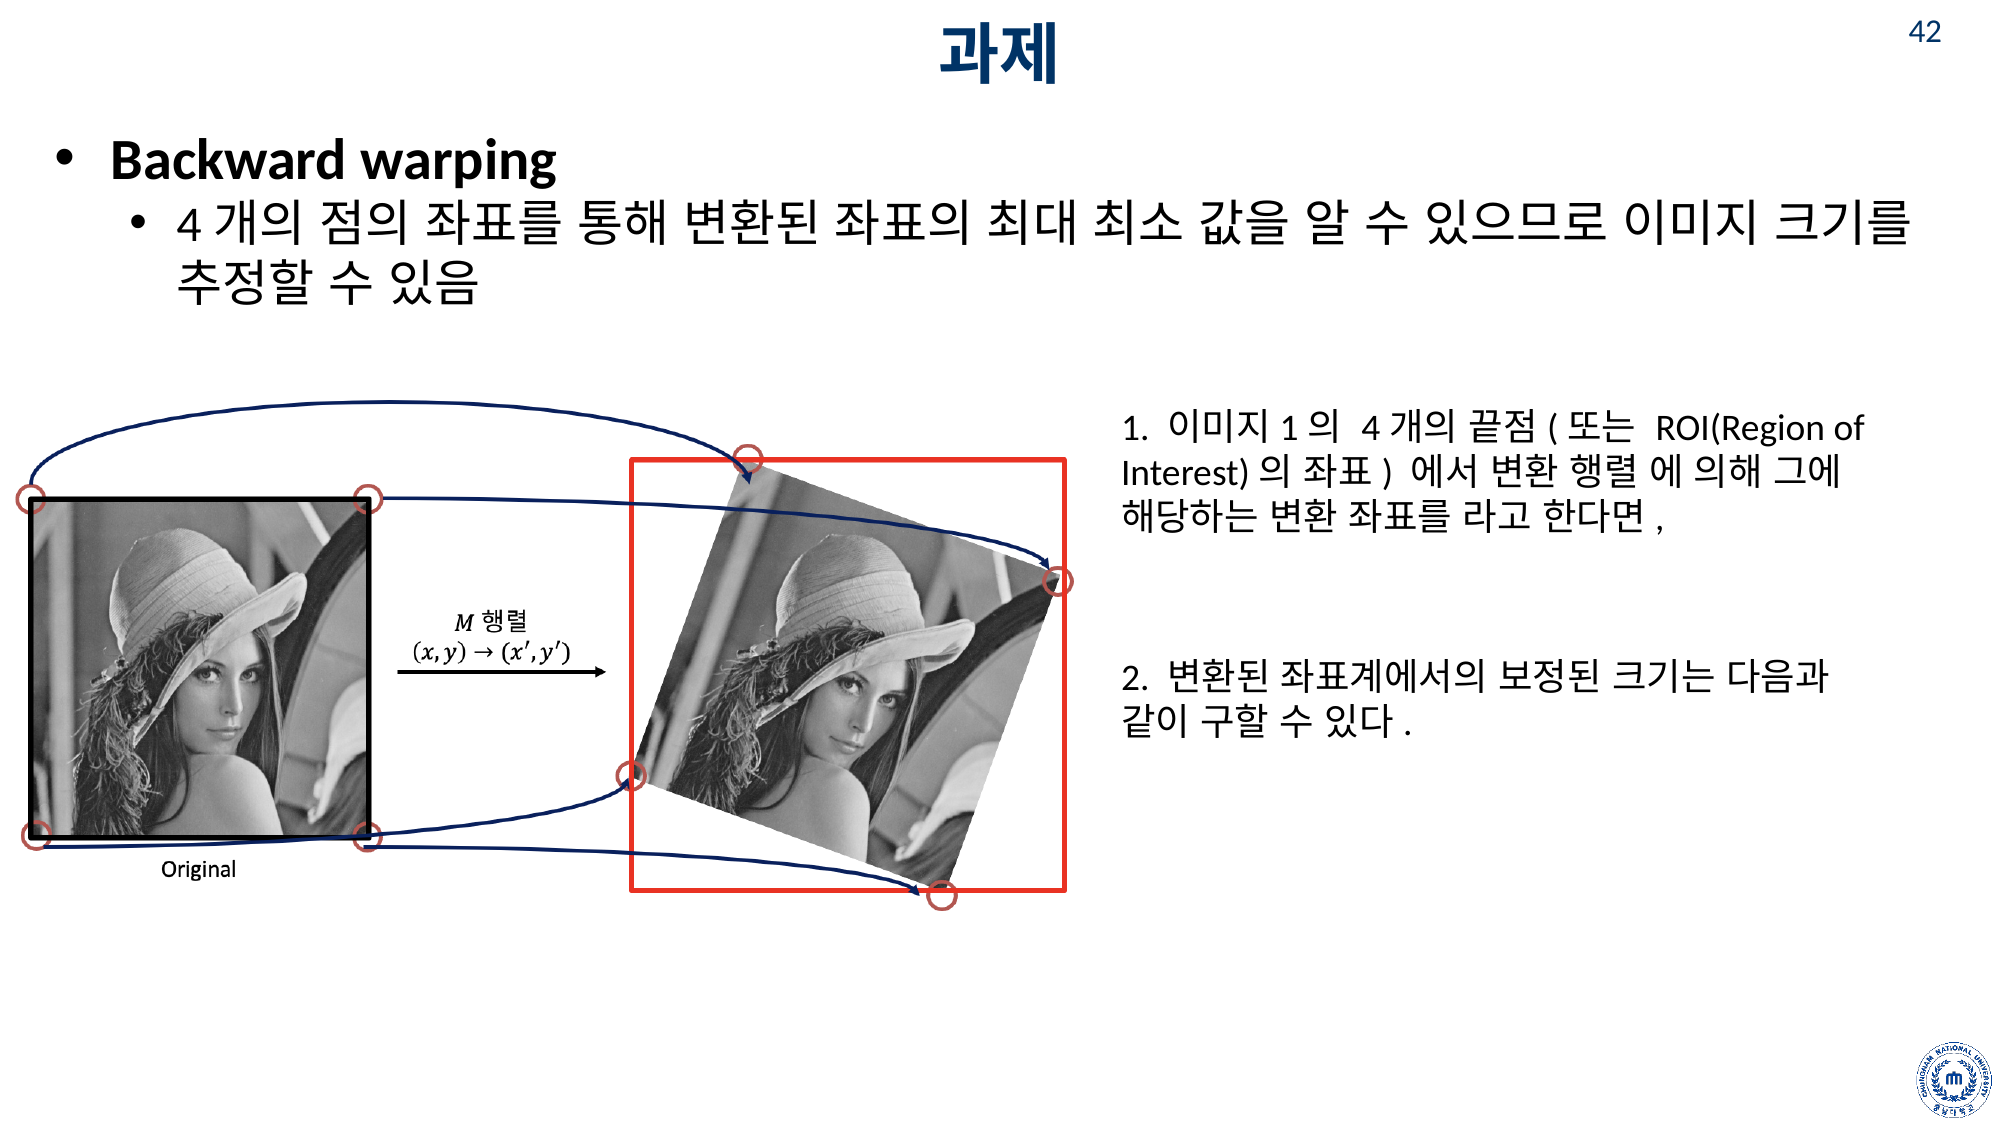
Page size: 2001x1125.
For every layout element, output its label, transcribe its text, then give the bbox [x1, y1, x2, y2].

picture [0, 395, 1090, 917]
text_box Backward warping 4개의 점의 좌표를 통해 변환된 좌표의 최대 최소 값을 알 수 있으므로 이미지 크기를 추정할 수 있음 [39, 113, 1961, 1035]
title 과제 [279, 2, 1721, 102]
picture [1916, 1042, 1994, 1118]
